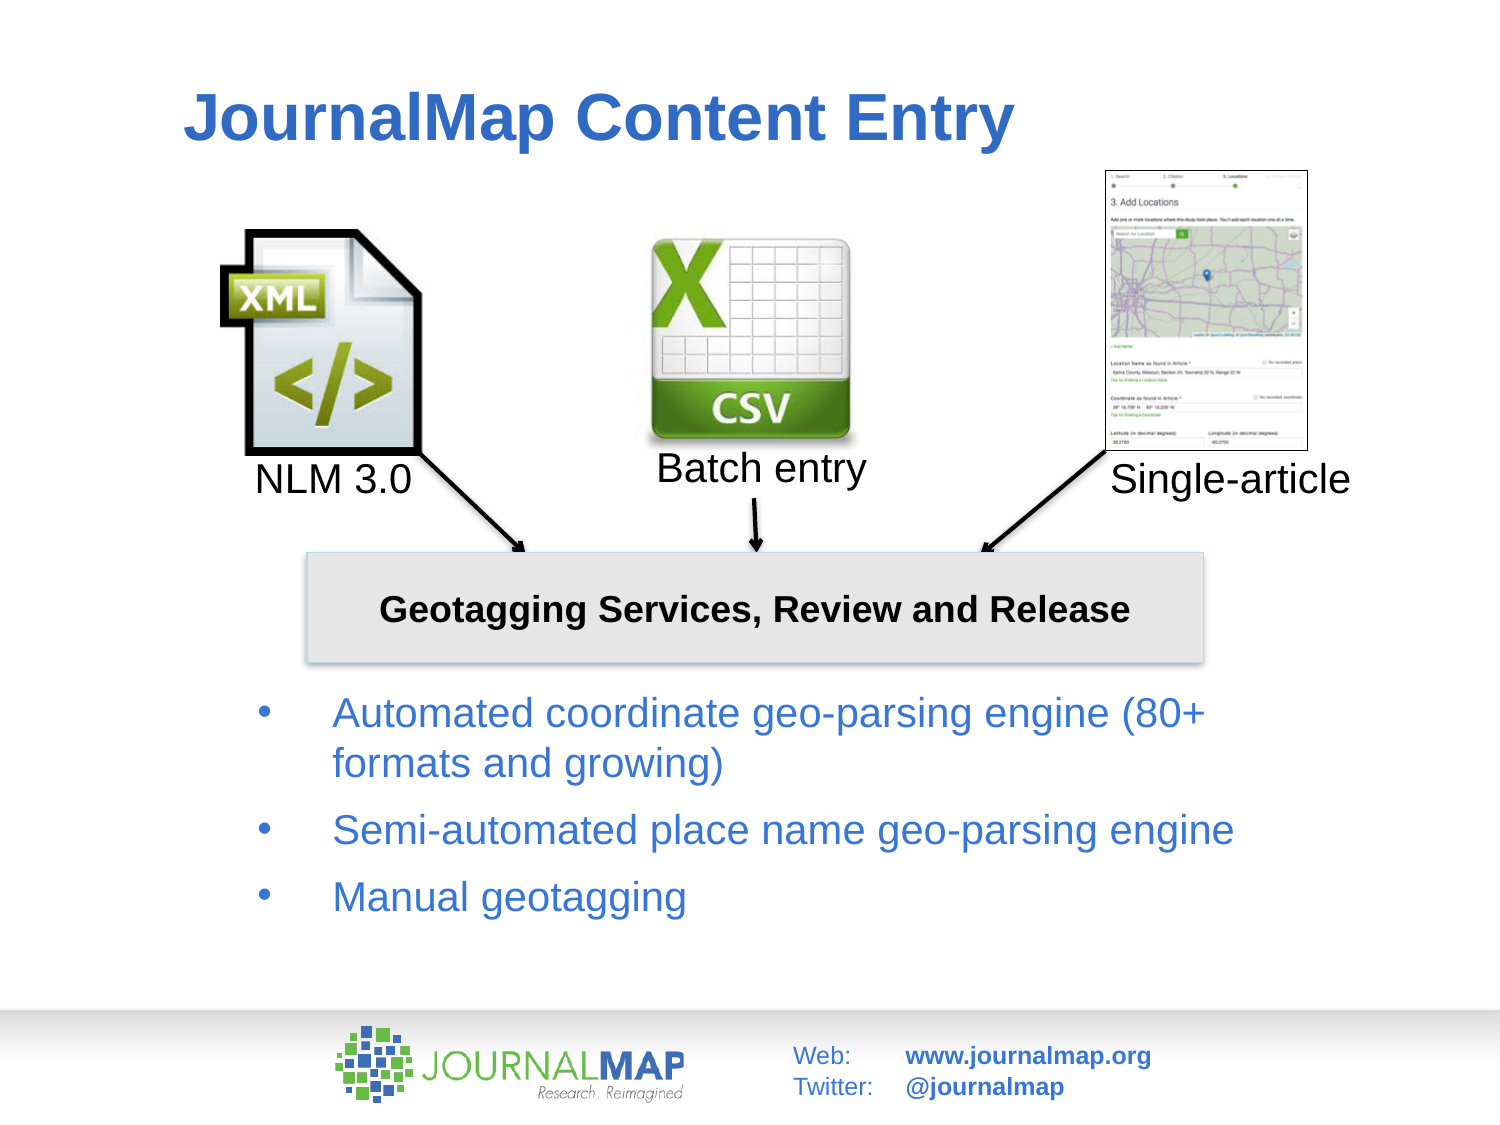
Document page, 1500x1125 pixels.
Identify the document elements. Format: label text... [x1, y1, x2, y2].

text_box NLM 3.0 [239, 464, 411, 510]
picture [635, 224, 866, 455]
text_box Batch entry [641, 433, 883, 498]
text_box Geotagging Services, Review and Release [306, 552, 1204, 663]
text_box Single-article [1111, 444, 1367, 510]
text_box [753, 497, 757, 553]
text_box Automated coordinate geo-parsing engine (80+ formats and growing) Semi-automated place name geo-parsing engine Manual geotagging [242, 678, 1290, 927]
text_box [417, 450, 526, 555]
text_box JournalMap Content Entry [168, 66, 1032, 161]
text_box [979, 450, 1106, 556]
picture [220, 228, 447, 456]
picture [1105, 169, 1308, 452]
